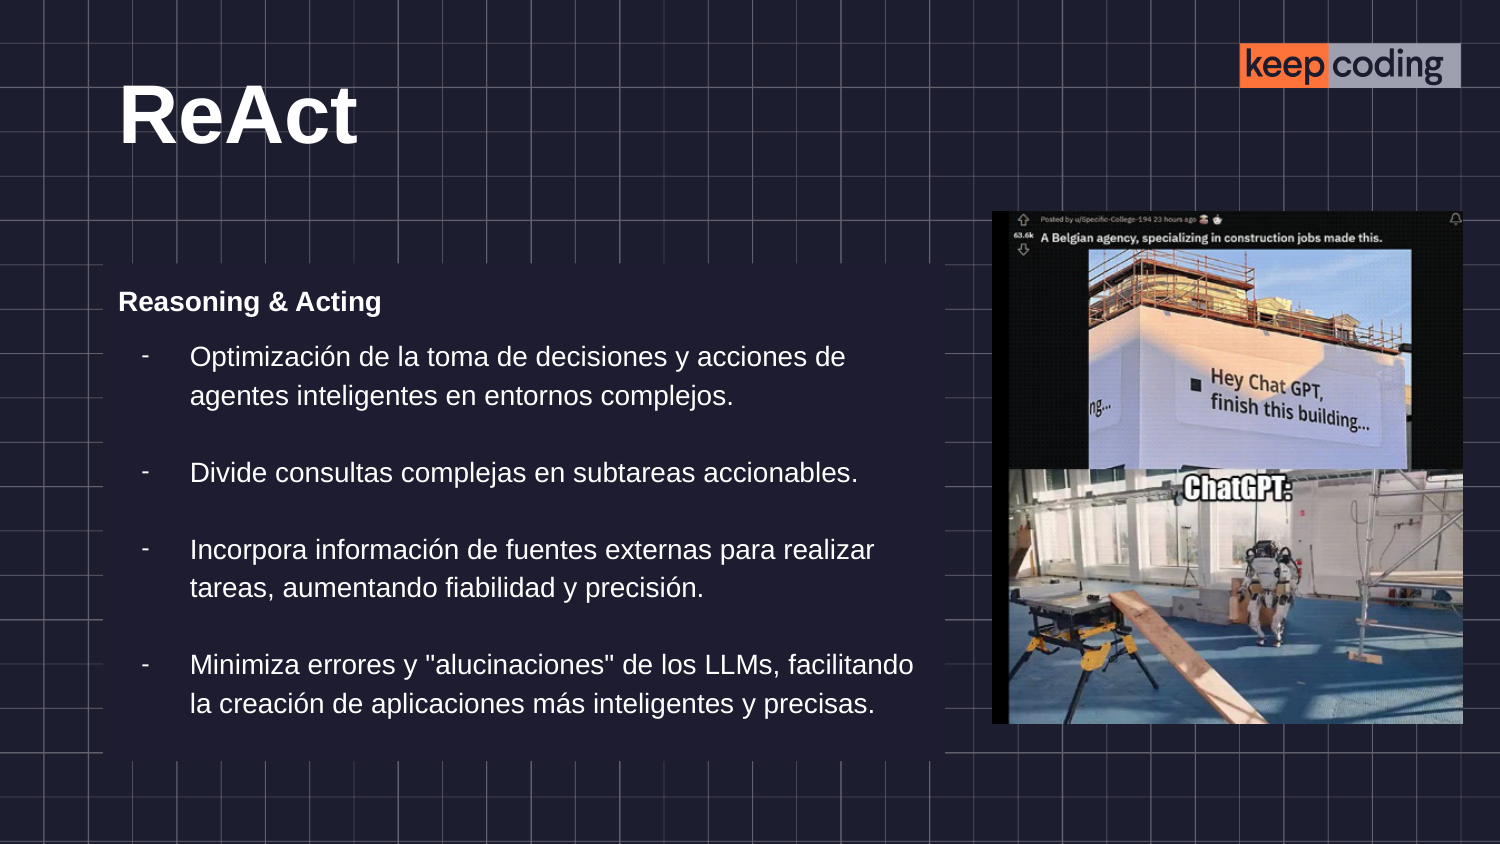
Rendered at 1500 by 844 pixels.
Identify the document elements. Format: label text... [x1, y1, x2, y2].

title ReAct [103, 45, 1225, 209]
list Reasoning & Acting Optimización de la toma de decisiones y acciones de agentes inteligentes en entornos complejos. Divide consultas complejas en subtareas accionables. Incorpora información de fuentes externas para realizar tareas, aumentando fiabilidad y precisión. Minimiza errores y "alucinaciones" de los LLMs, facilitando la creación de aplicaciones más inteligentes y precisas. [103, 263, 945, 762]
picture [992, 211, 1463, 725]
picture [1240, 43, 1461, 88]
